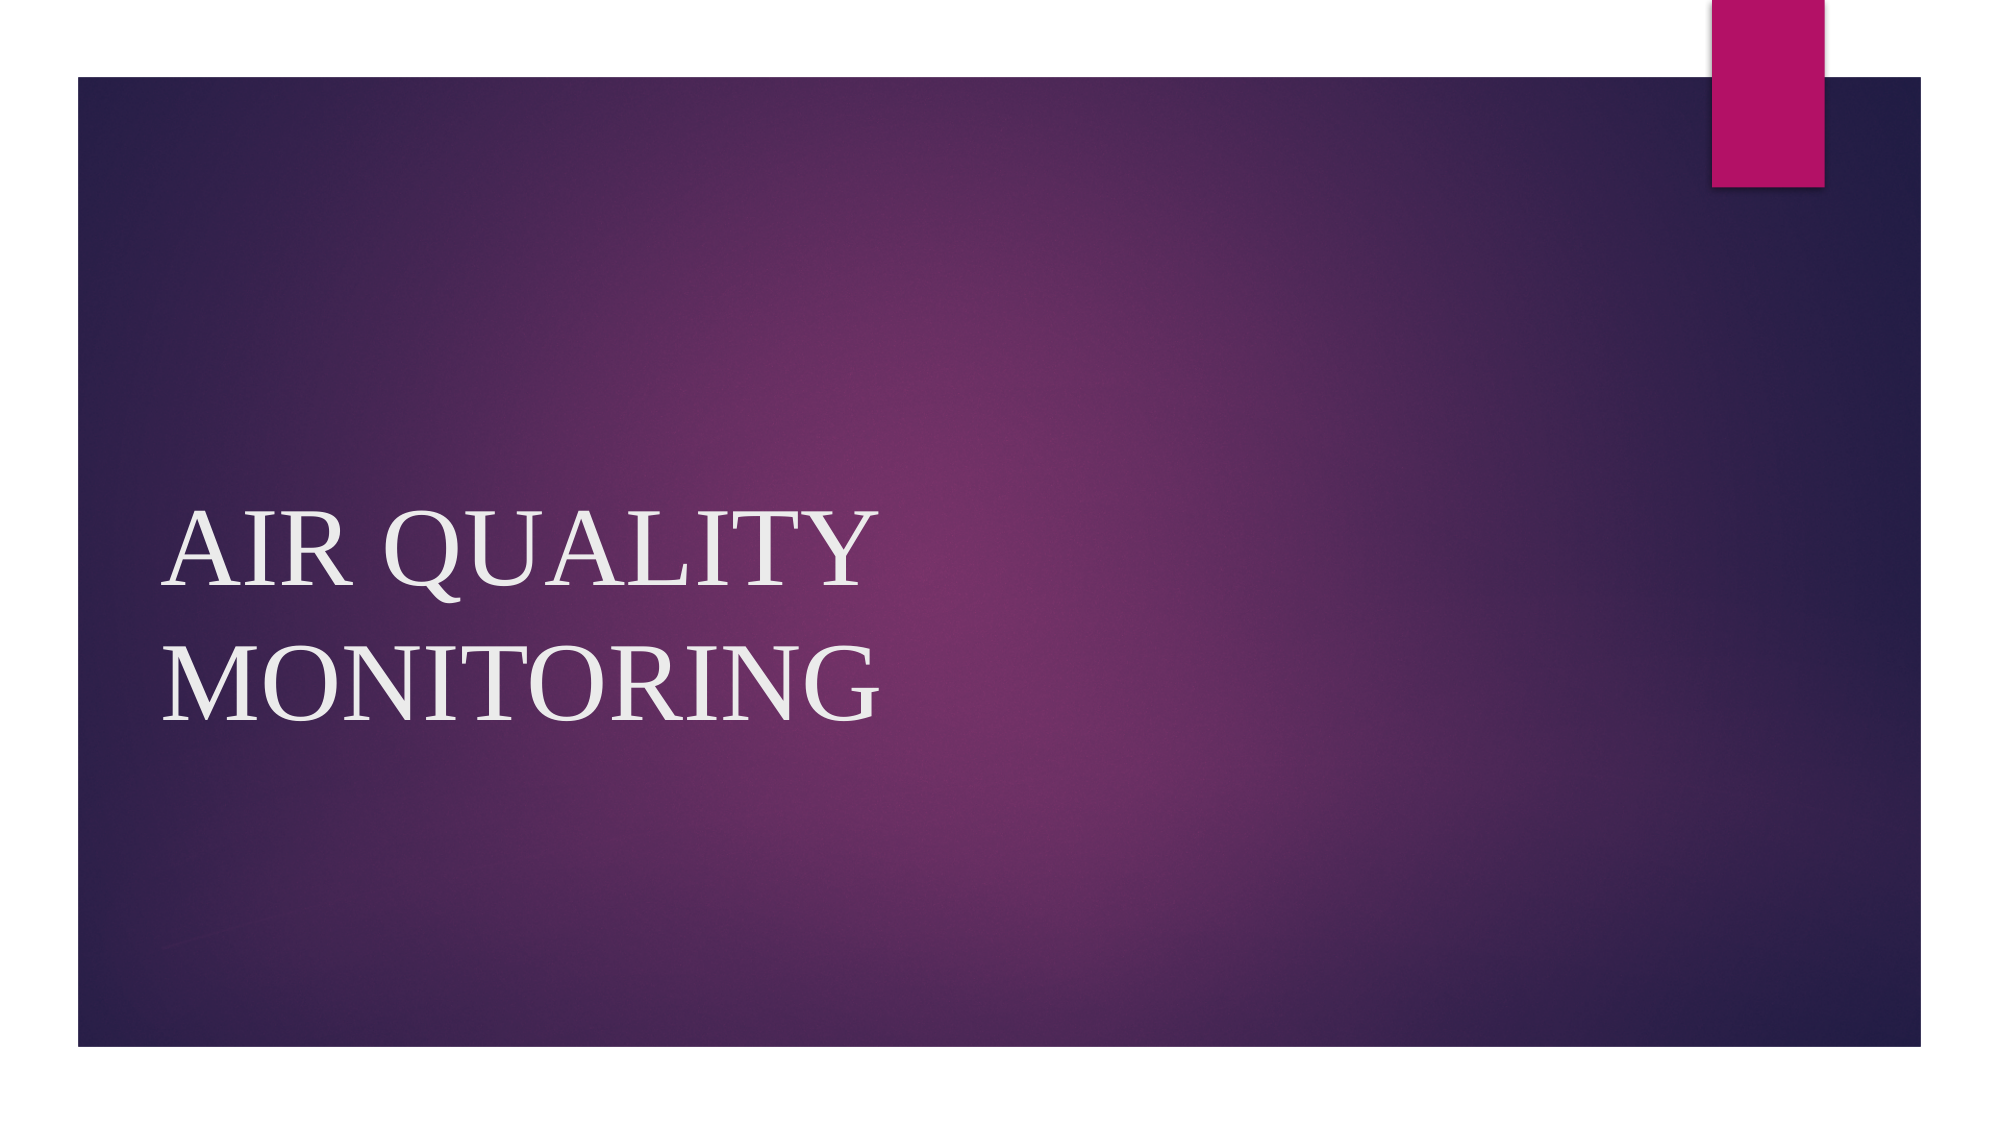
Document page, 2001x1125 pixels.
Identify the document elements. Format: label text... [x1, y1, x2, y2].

title AIR QUALITY MONITORING [145, 354, 1610, 750]
